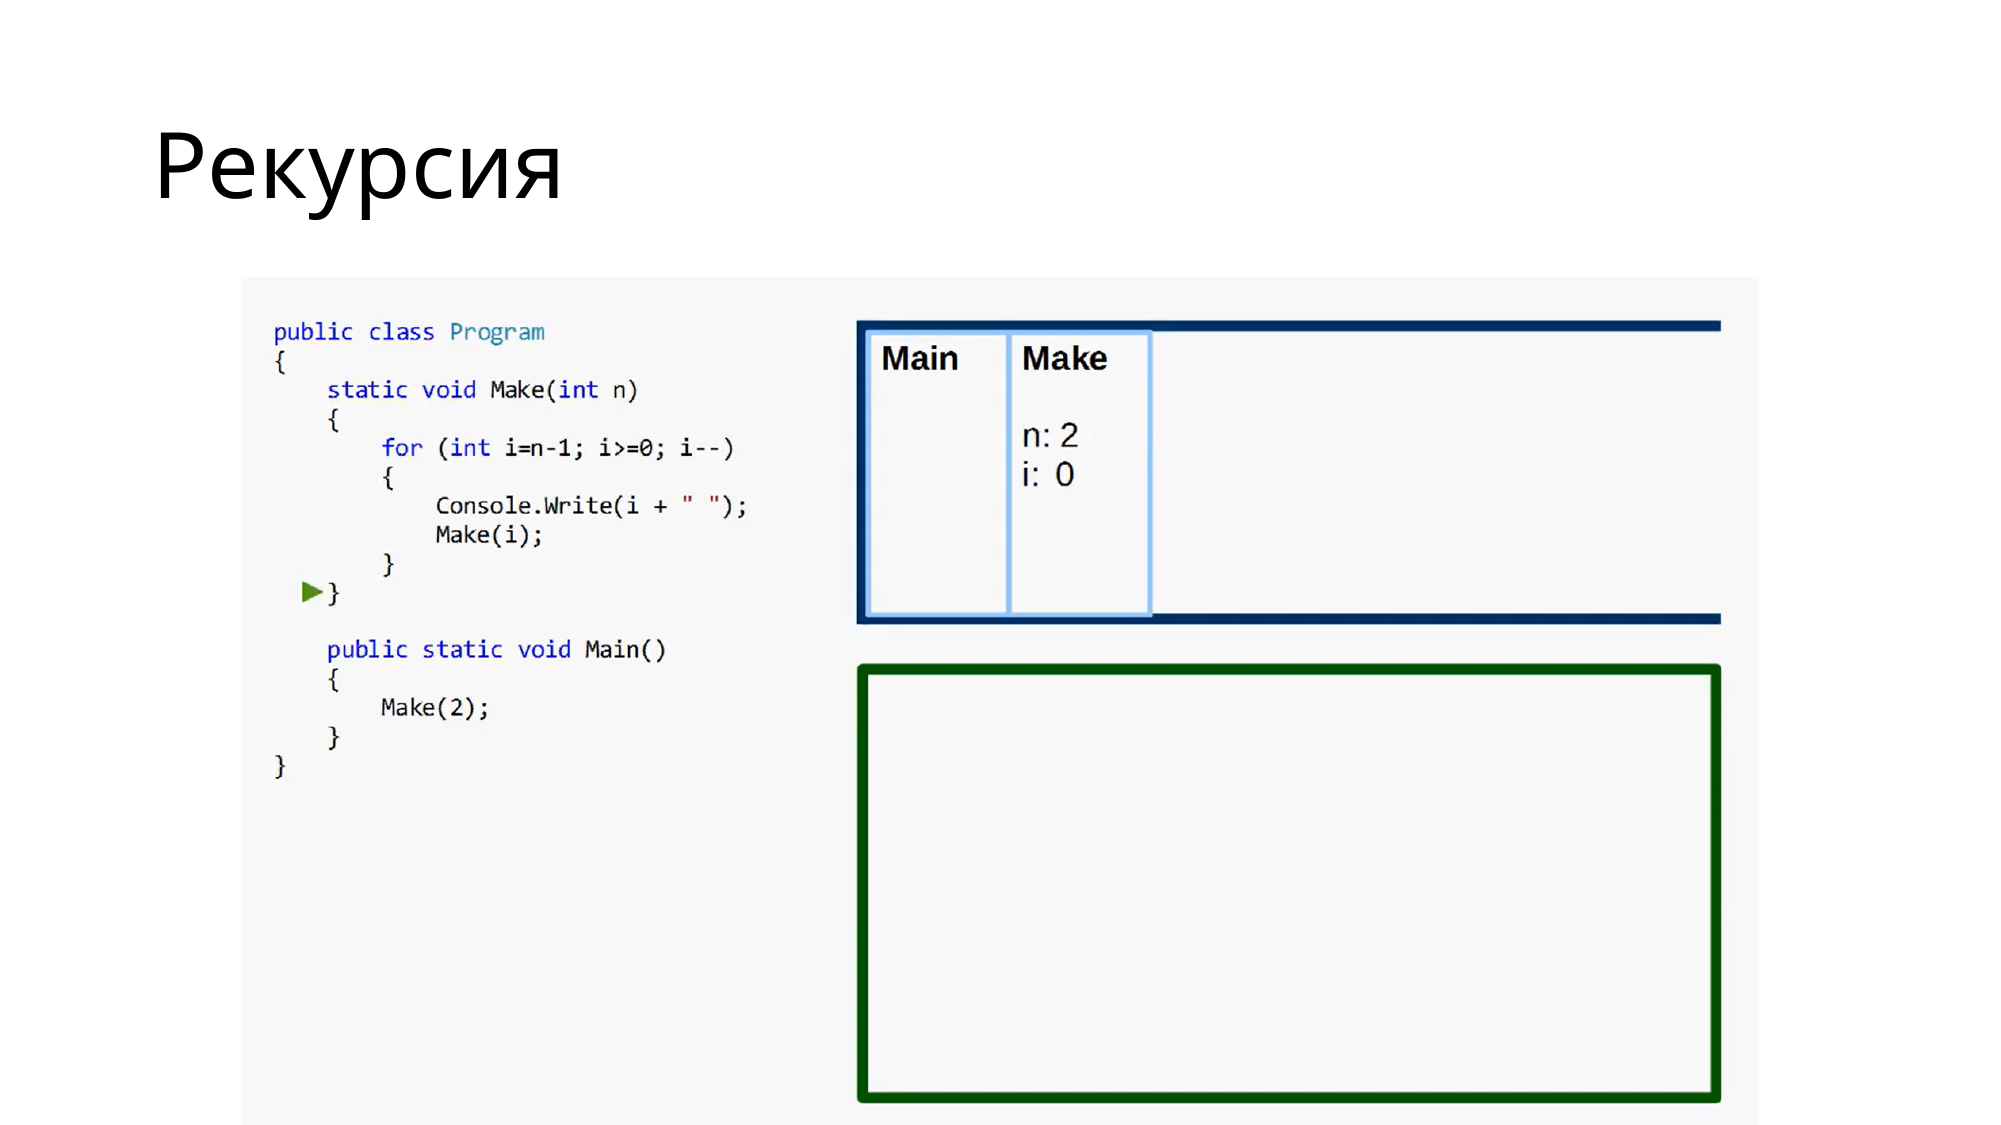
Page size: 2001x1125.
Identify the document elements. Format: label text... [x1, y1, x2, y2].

title Рекурсия [137, 59, 1863, 278]
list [241, 277, 1759, 1125]
